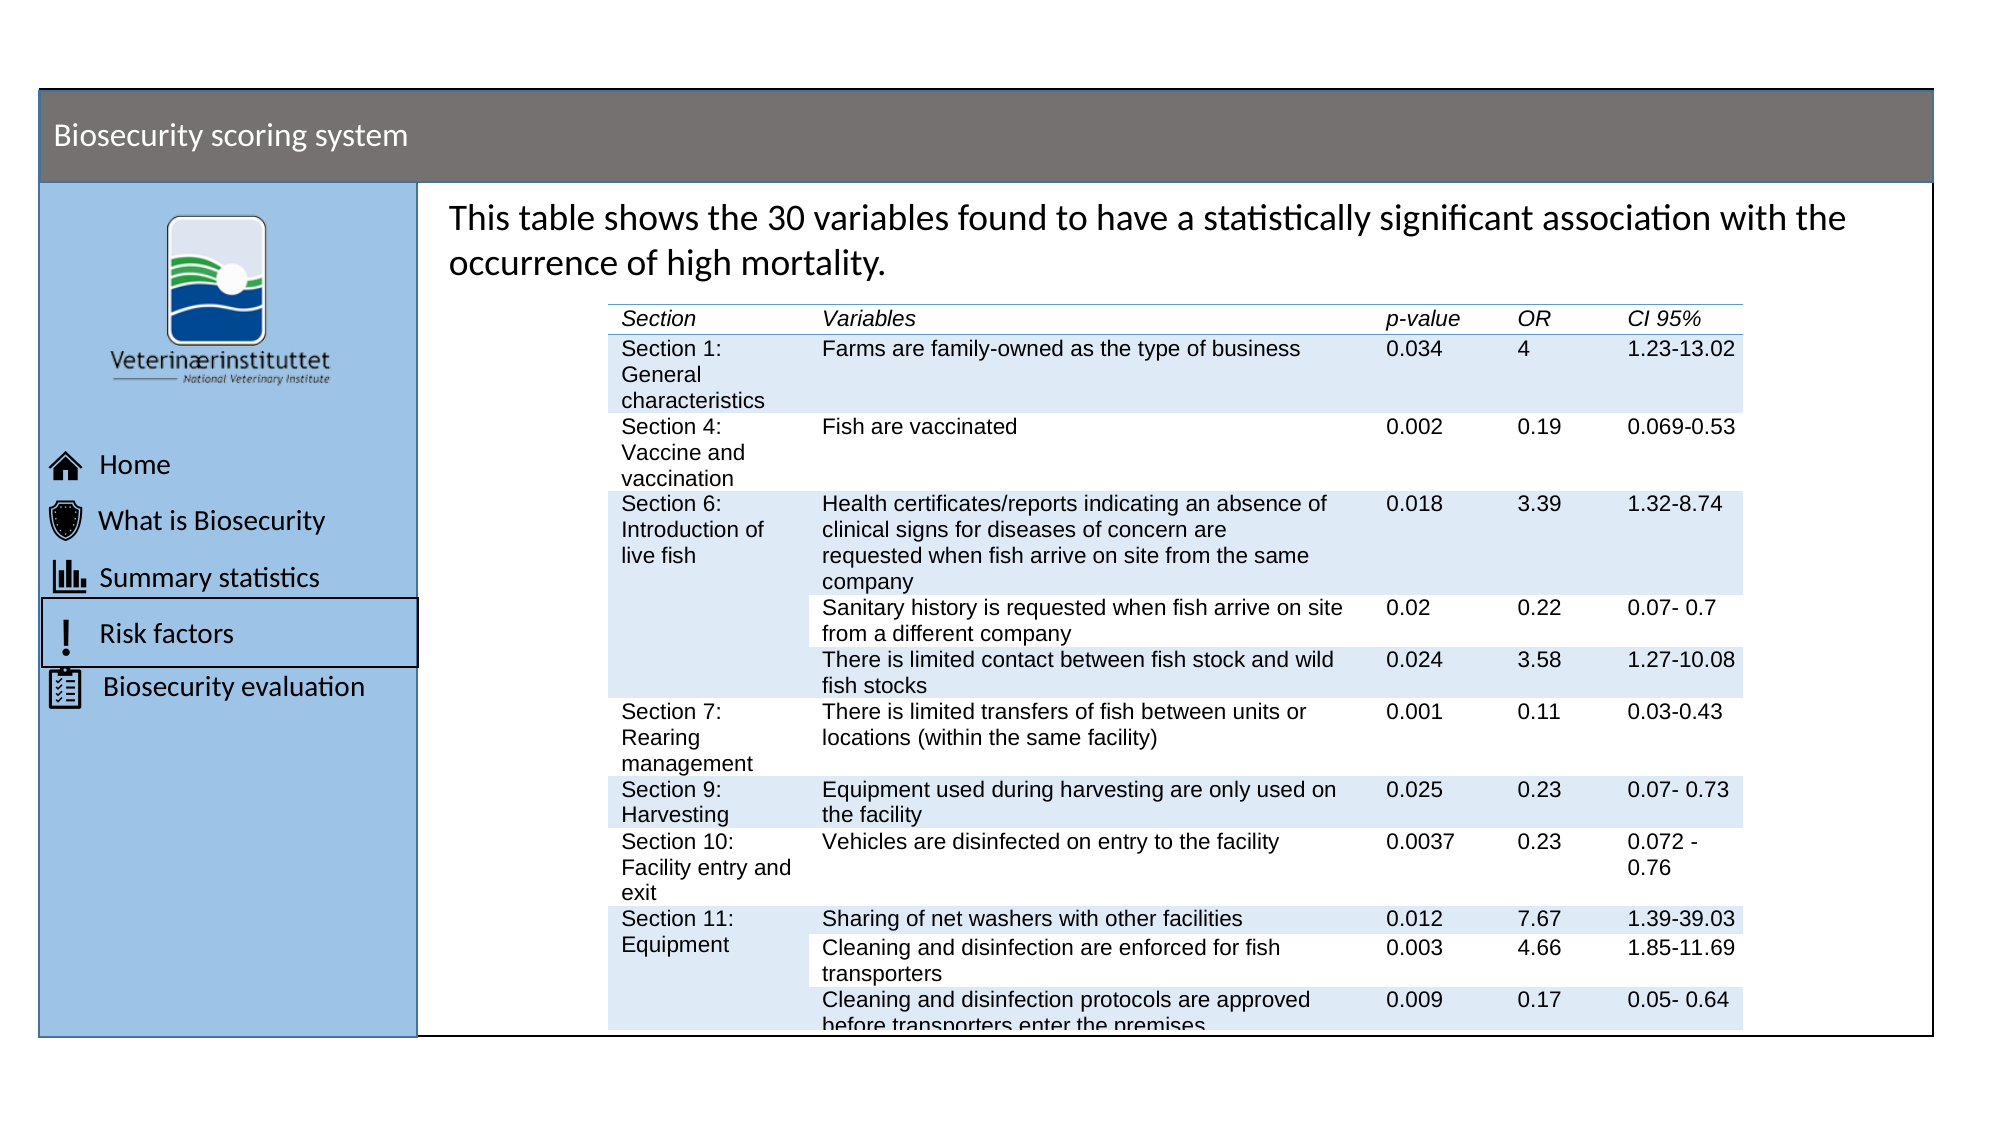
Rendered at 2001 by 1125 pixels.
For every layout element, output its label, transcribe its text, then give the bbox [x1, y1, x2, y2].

picture [46, 553, 93, 600]
text_box [39, 90, 1934, 183]
picture [42, 497, 89, 544]
picture [607, 304, 1744, 1030]
text_box This table shows the 30 variables found to have a statistically significant association with the occurrence of high mortality. [434, 185, 1875, 291]
text_box Summary statistics [84, 550, 359, 597]
picture [44, 616, 88, 660]
text_box [418, 183, 1934, 1037]
picture [103, 185, 340, 396]
text_box [41, 597, 419, 668]
text_box Biosecurity evaluation [90, 668, 388, 710]
text_box Biosecurity scoring system [38, 105, 486, 161]
text_box Home [84, 437, 232, 488]
text_box [38, 161, 418, 1038]
picture [46, 446, 85, 485]
picture [40, 662, 90, 713]
text_box What is Biosecurity [76, 494, 388, 544]
